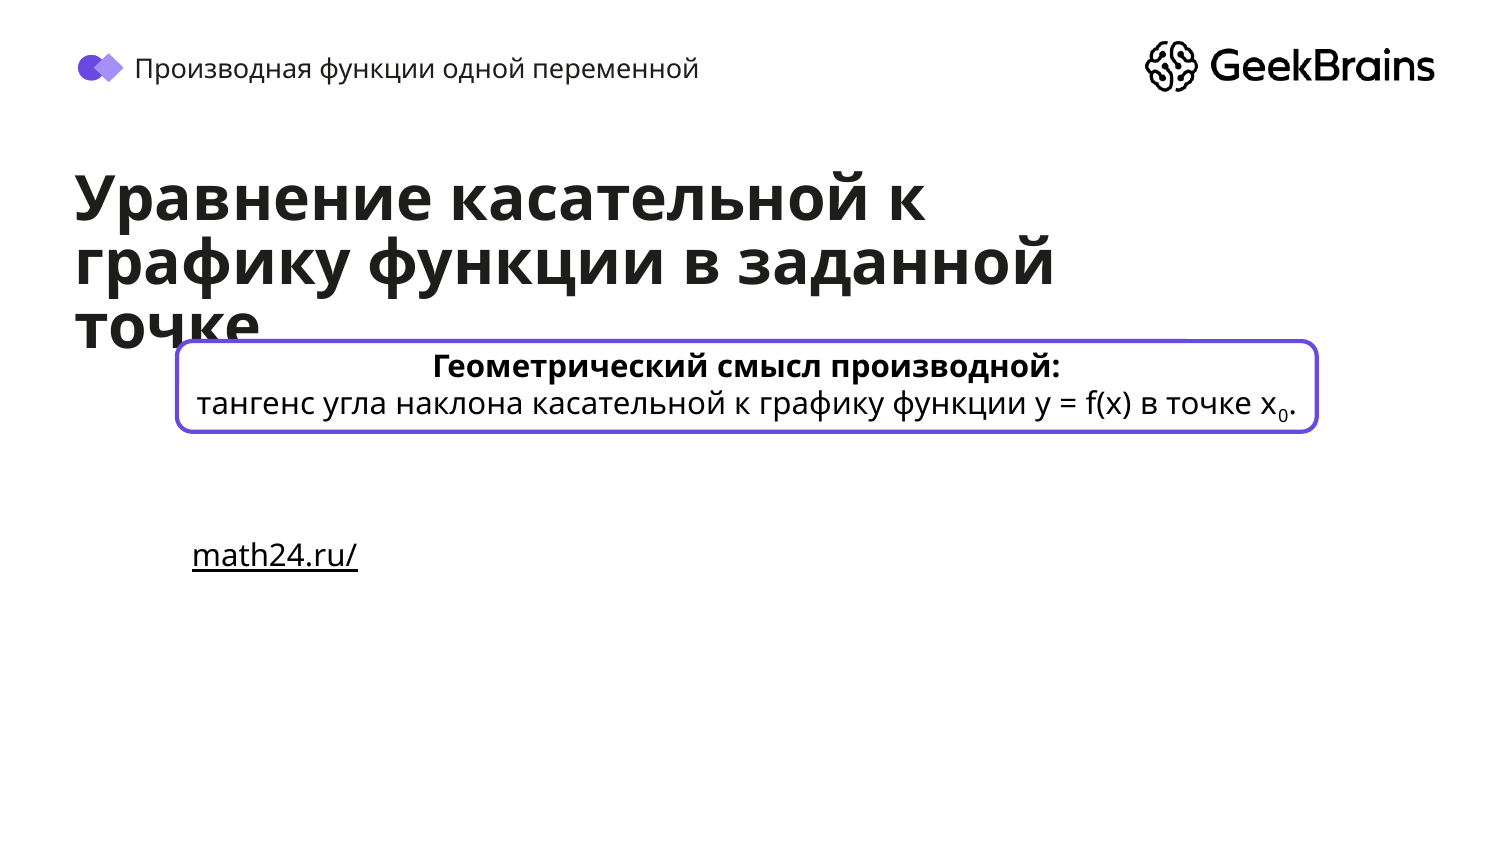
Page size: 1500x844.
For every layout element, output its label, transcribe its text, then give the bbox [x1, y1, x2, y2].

text_box [93, 53, 124, 82]
title Производная функции одной переменной [134, 39, 901, 83]
text_box [78, 54, 102, 81]
picture [1145, 39, 1435, 93]
text_box math24.ru/ [176, 512, 387, 590]
text_box Уравнение касательной к графику функции в заданной точке [74, 168, 1202, 302]
text_box Геометрический смысл производной: тангенс угла наклона касательной к графику функции y = f(x) в точке х0. [176, 341, 1317, 432]
